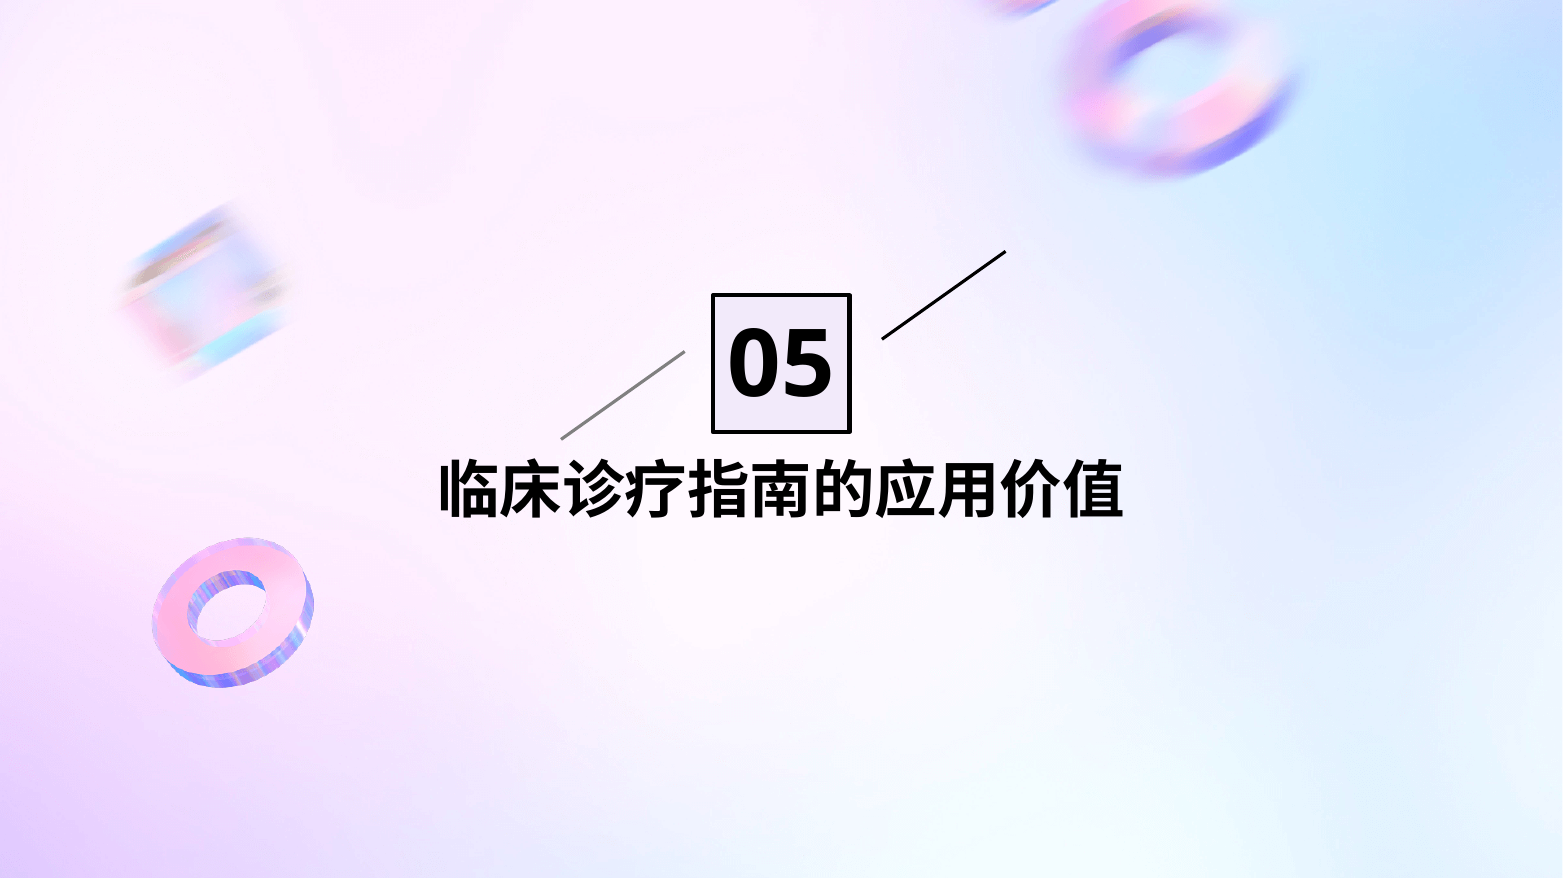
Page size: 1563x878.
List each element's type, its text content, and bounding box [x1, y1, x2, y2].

text_box 05 [354, 295, 1208, 423]
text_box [560, 351, 685, 440]
text_box 临床诊疗指南的应用价值 [414, 458, 1148, 532]
text_box [712, 423, 850, 432]
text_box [881, 251, 1006, 340]
picture [0, 0, 1563, 878]
